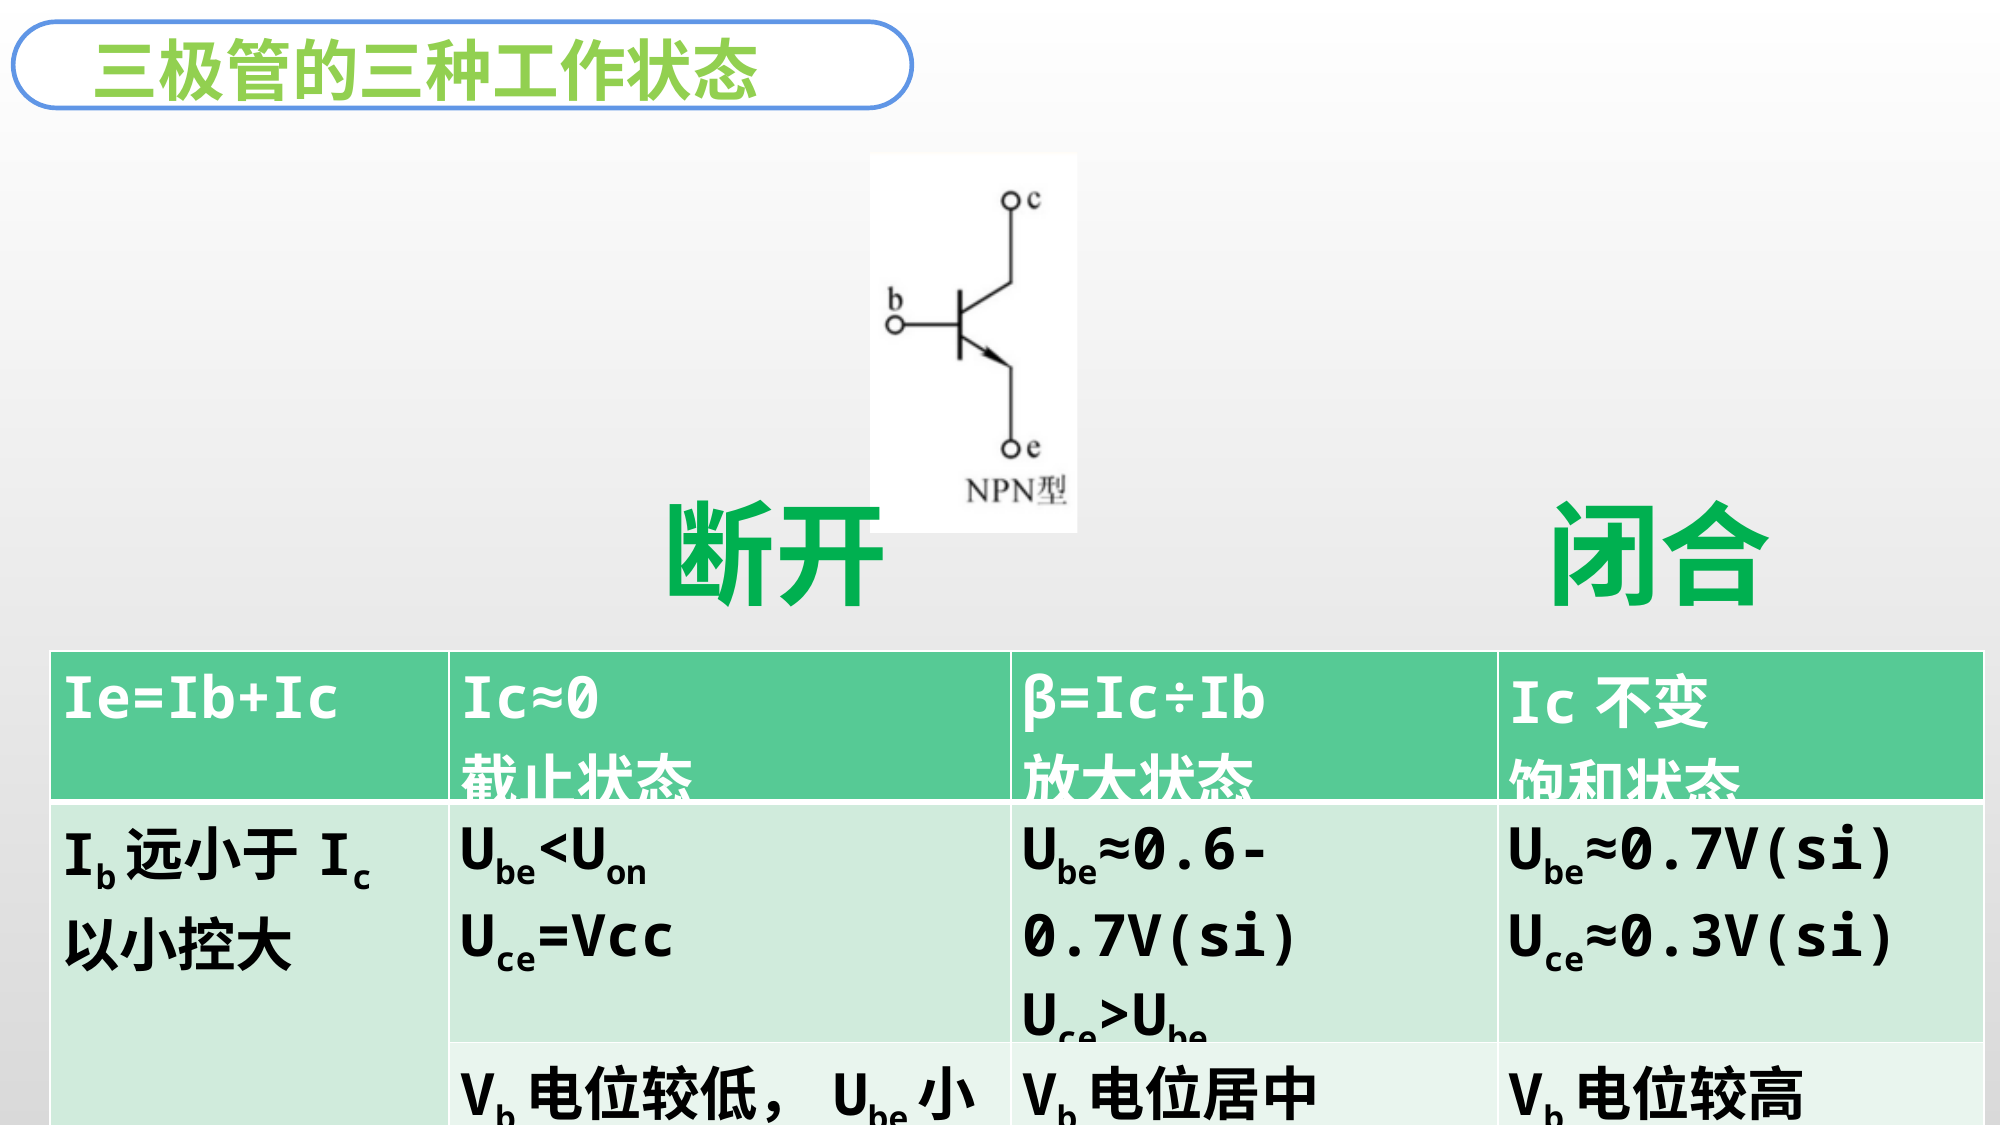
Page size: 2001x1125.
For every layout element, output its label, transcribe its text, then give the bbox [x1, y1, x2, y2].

text_box 闭合 [1532, 476, 1787, 626]
table_cell Vb电位较低，Ube小于门槛电压 [450, 1043, 1010, 1125]
table_header Ic≈0 截止状态 [450, 652, 1010, 799]
table_header Ie=Ib+Ic [51, 652, 448, 799]
picture [870, 144, 1078, 533]
table_cell Ib远小于Ic以小控大 [51, 805, 448, 1125]
table_header Ic不变 饱和状态 [1499, 652, 1983, 799]
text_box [13, 21, 912, 118]
text_box 断开 [647, 476, 903, 626]
table_cell Vb电位居中 Ve<Vb<Vc [1012, 1043, 1497, 1125]
table_cell Ube≈0.7V(si) Uce≈0.3V(si) [1499, 805, 1983, 1042]
table_cell Vb电位较高 Vb≧Vc [1499, 1043, 1983, 1125]
table_cell Ube≈0.6-0.7V(si) Uce>Ube [1012, 805, 1497, 1042]
table_cell Ube<Uon Uce=Vcc [450, 805, 1010, 1042]
table_header β=Ic÷Ib 放大状态 [1012, 652, 1497, 799]
